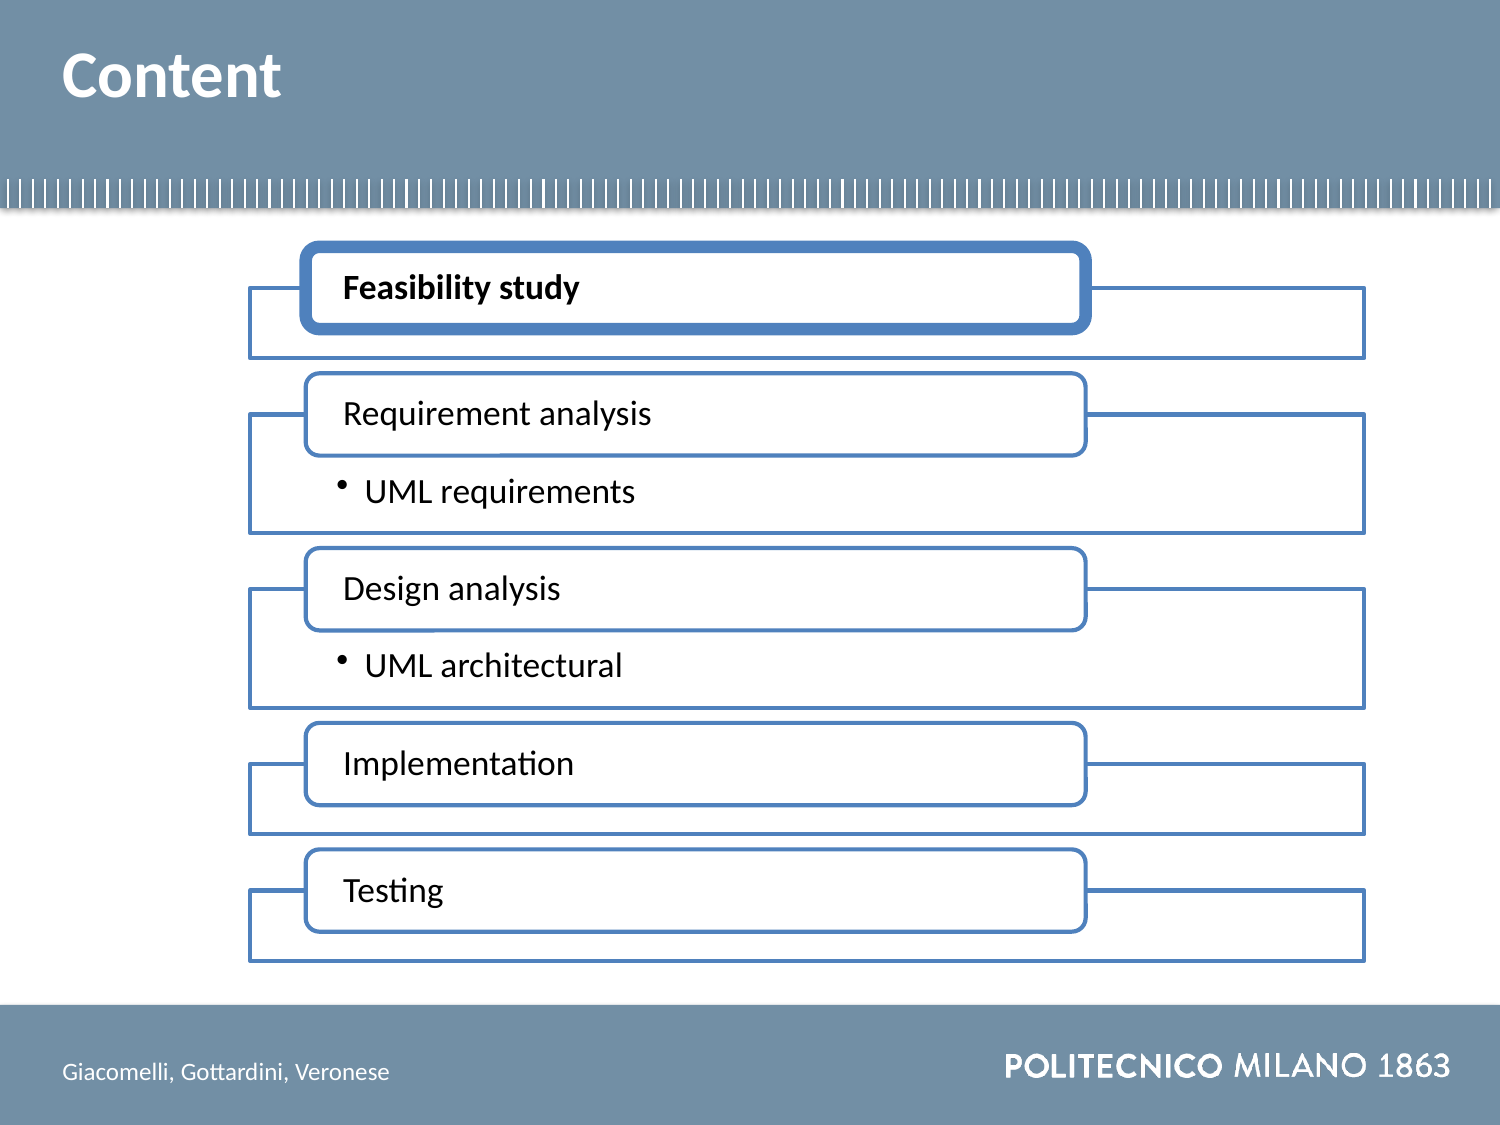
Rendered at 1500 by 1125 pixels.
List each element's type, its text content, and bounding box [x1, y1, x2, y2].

title Content [47, 22, 1455, 161]
picture [999, 1041, 1456, 1089]
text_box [249, 228, 1365, 979]
text_box [72, 47, 1480, 186]
text_box Giacomelli, Gottardini, Veronese [47, 1047, 632, 1093]
